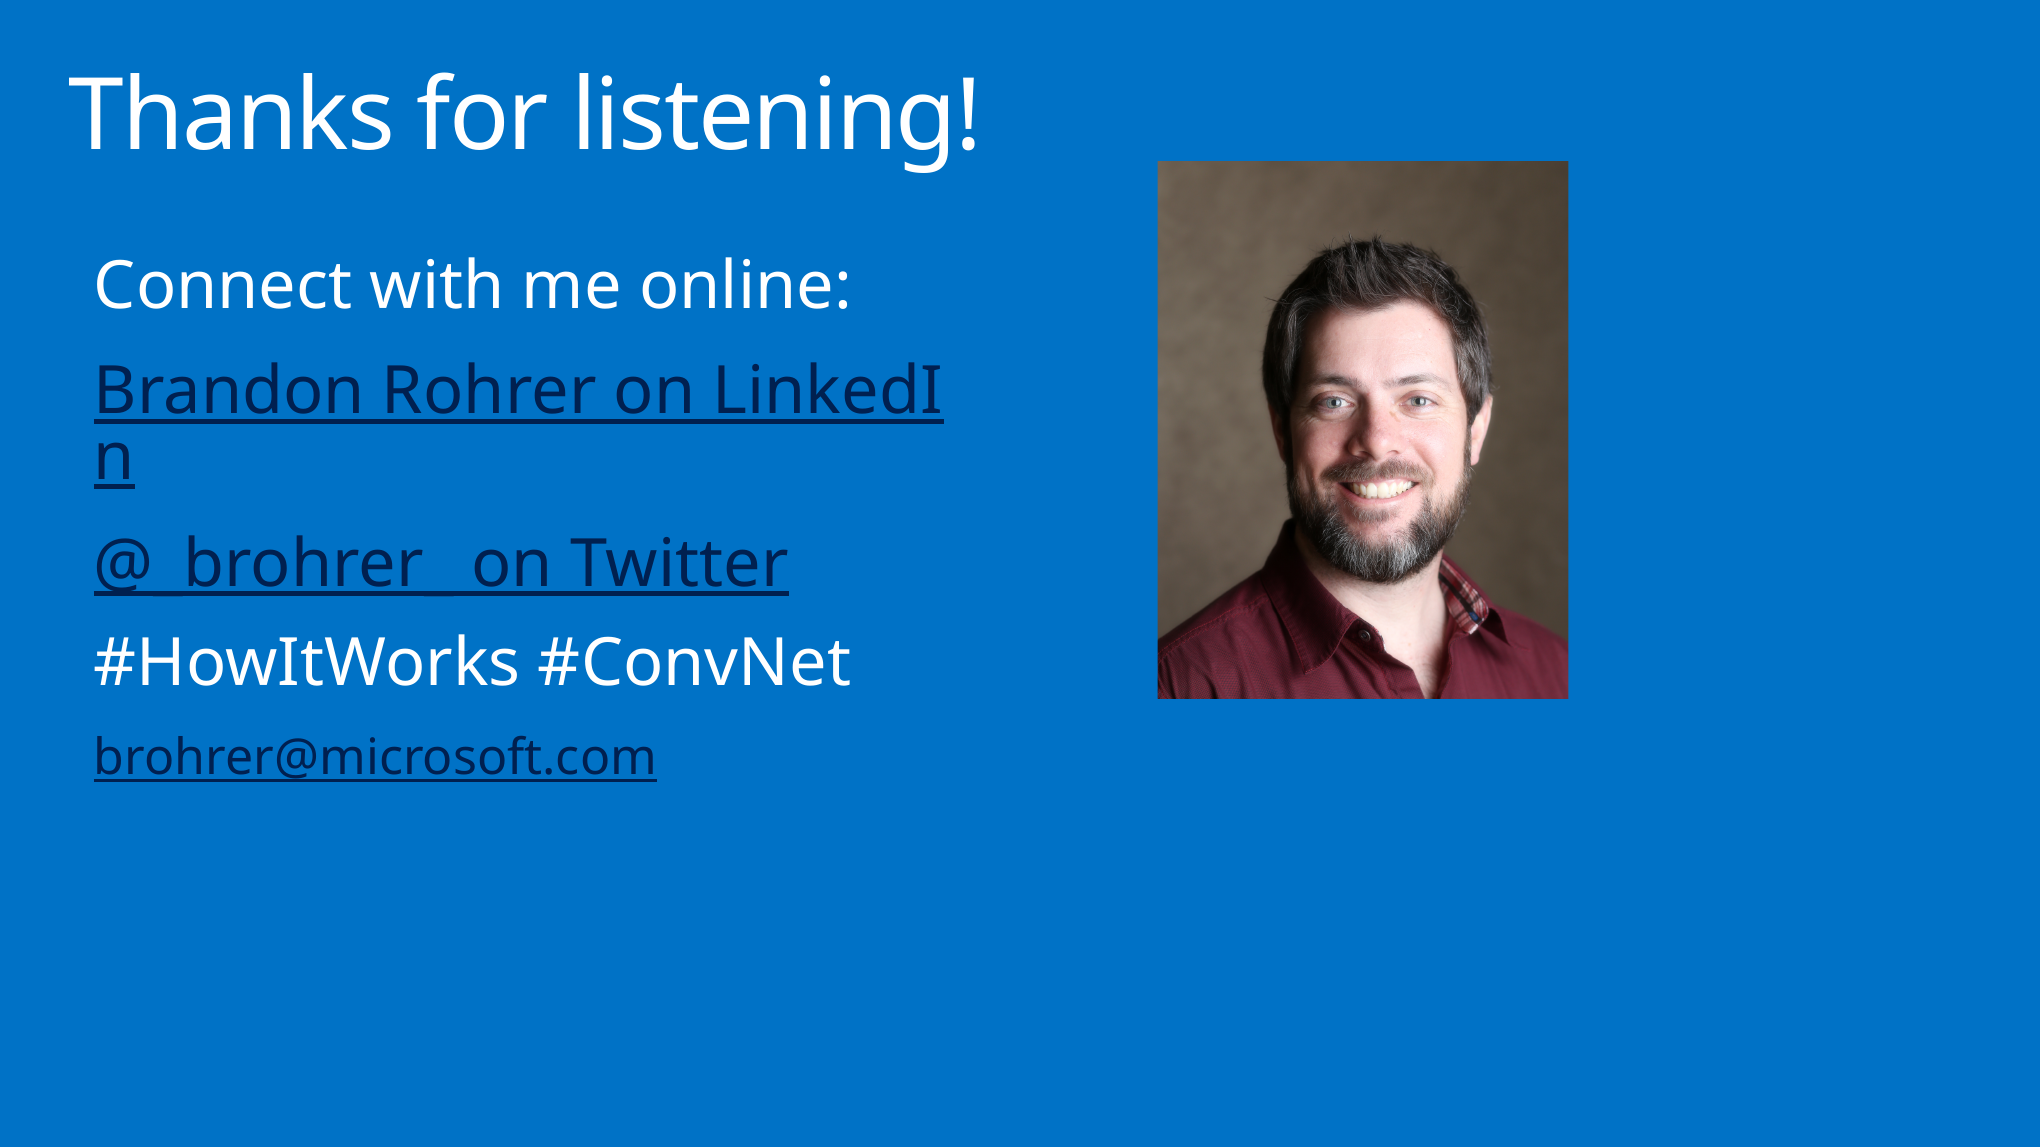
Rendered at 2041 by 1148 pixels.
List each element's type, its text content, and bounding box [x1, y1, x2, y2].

text_box Connect with me online: Brandon Rohrer on LinkedIn @_brohrer_ on Twitter #HowItWorks #ConvNet brohrer@microsoft.com [69, 236, 995, 971]
picture [1157, 160, 1569, 699]
text_box Thanks for listening! [45, 48, 1996, 199]
